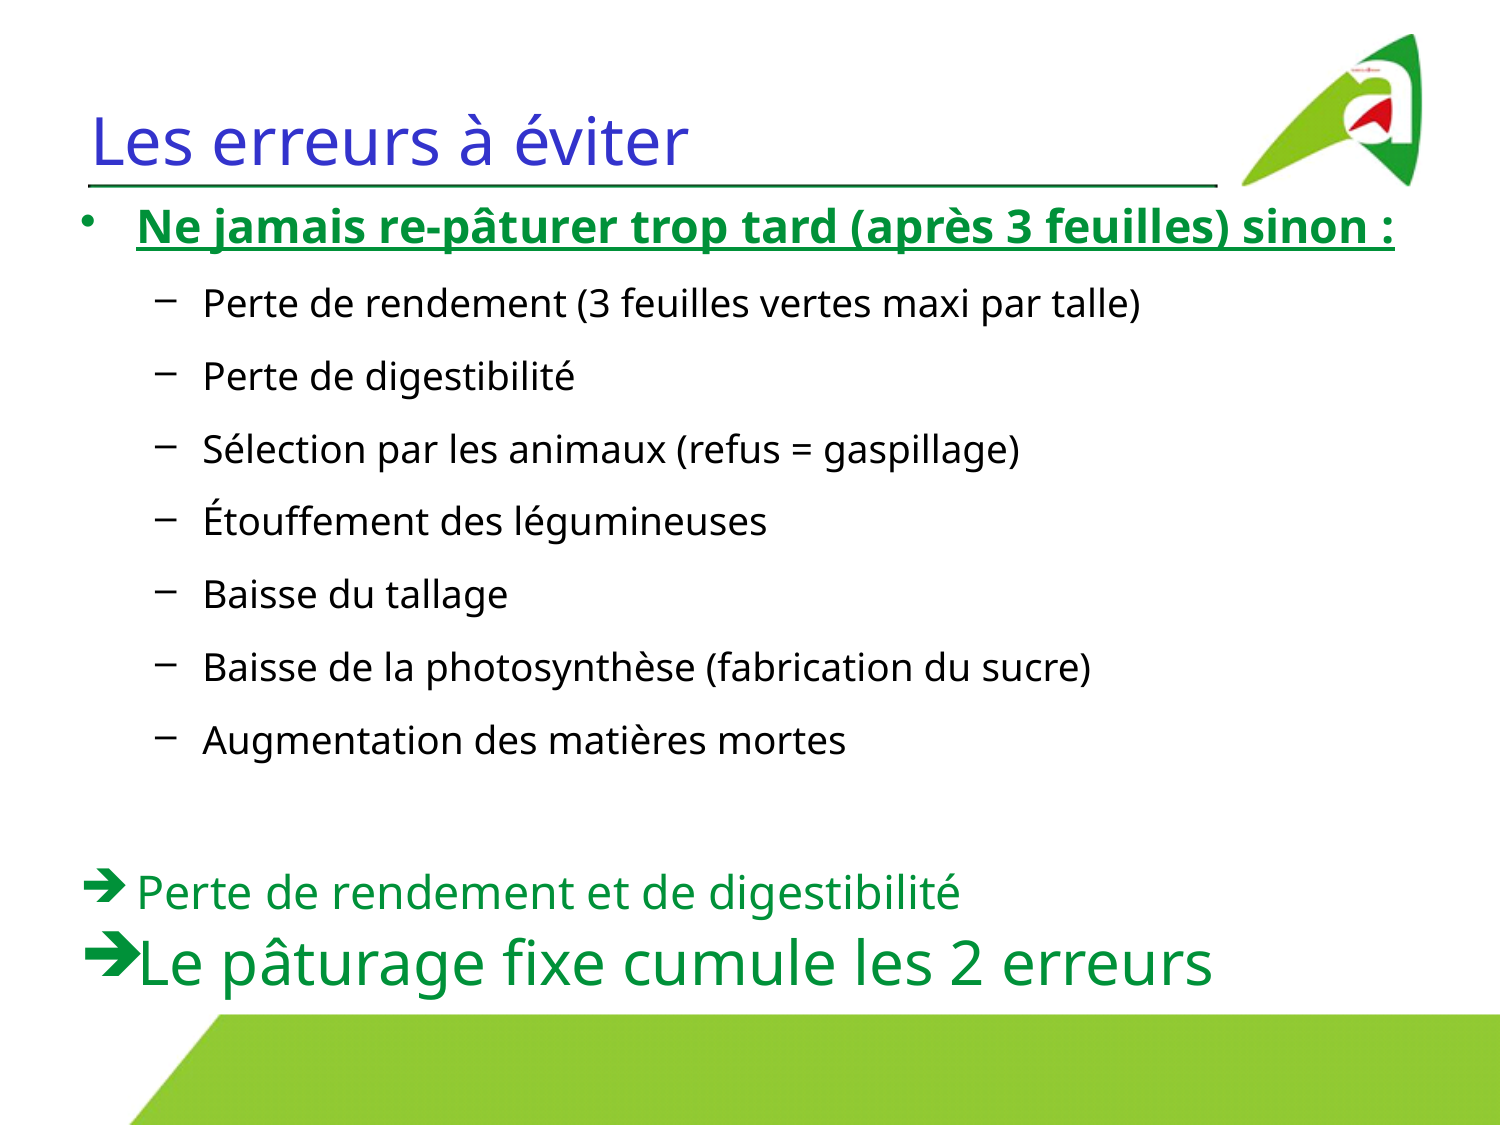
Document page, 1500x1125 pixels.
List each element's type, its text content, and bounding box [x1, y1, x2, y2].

picture [88, 34, 1500, 1125]
title Les erreurs à éviter [75, 45, 1425, 196]
list Ne jamais re-pâturer trop tard (après 3 feuilles) sinon : Perte de rendement (3 feuilles vertes maxi par talle) Perte de digestibilité Sélection par les animaux (refus = gaspillage) Étouffement des légumineuses Baisse du tallage Baisse de la photosynthèse (fabrication du sucre) Augmentation des matières mortes Perte de rendement et de digestibilité Le pâturage fixe cumule les 2 erreurs [64, 196, 1436, 1012]
